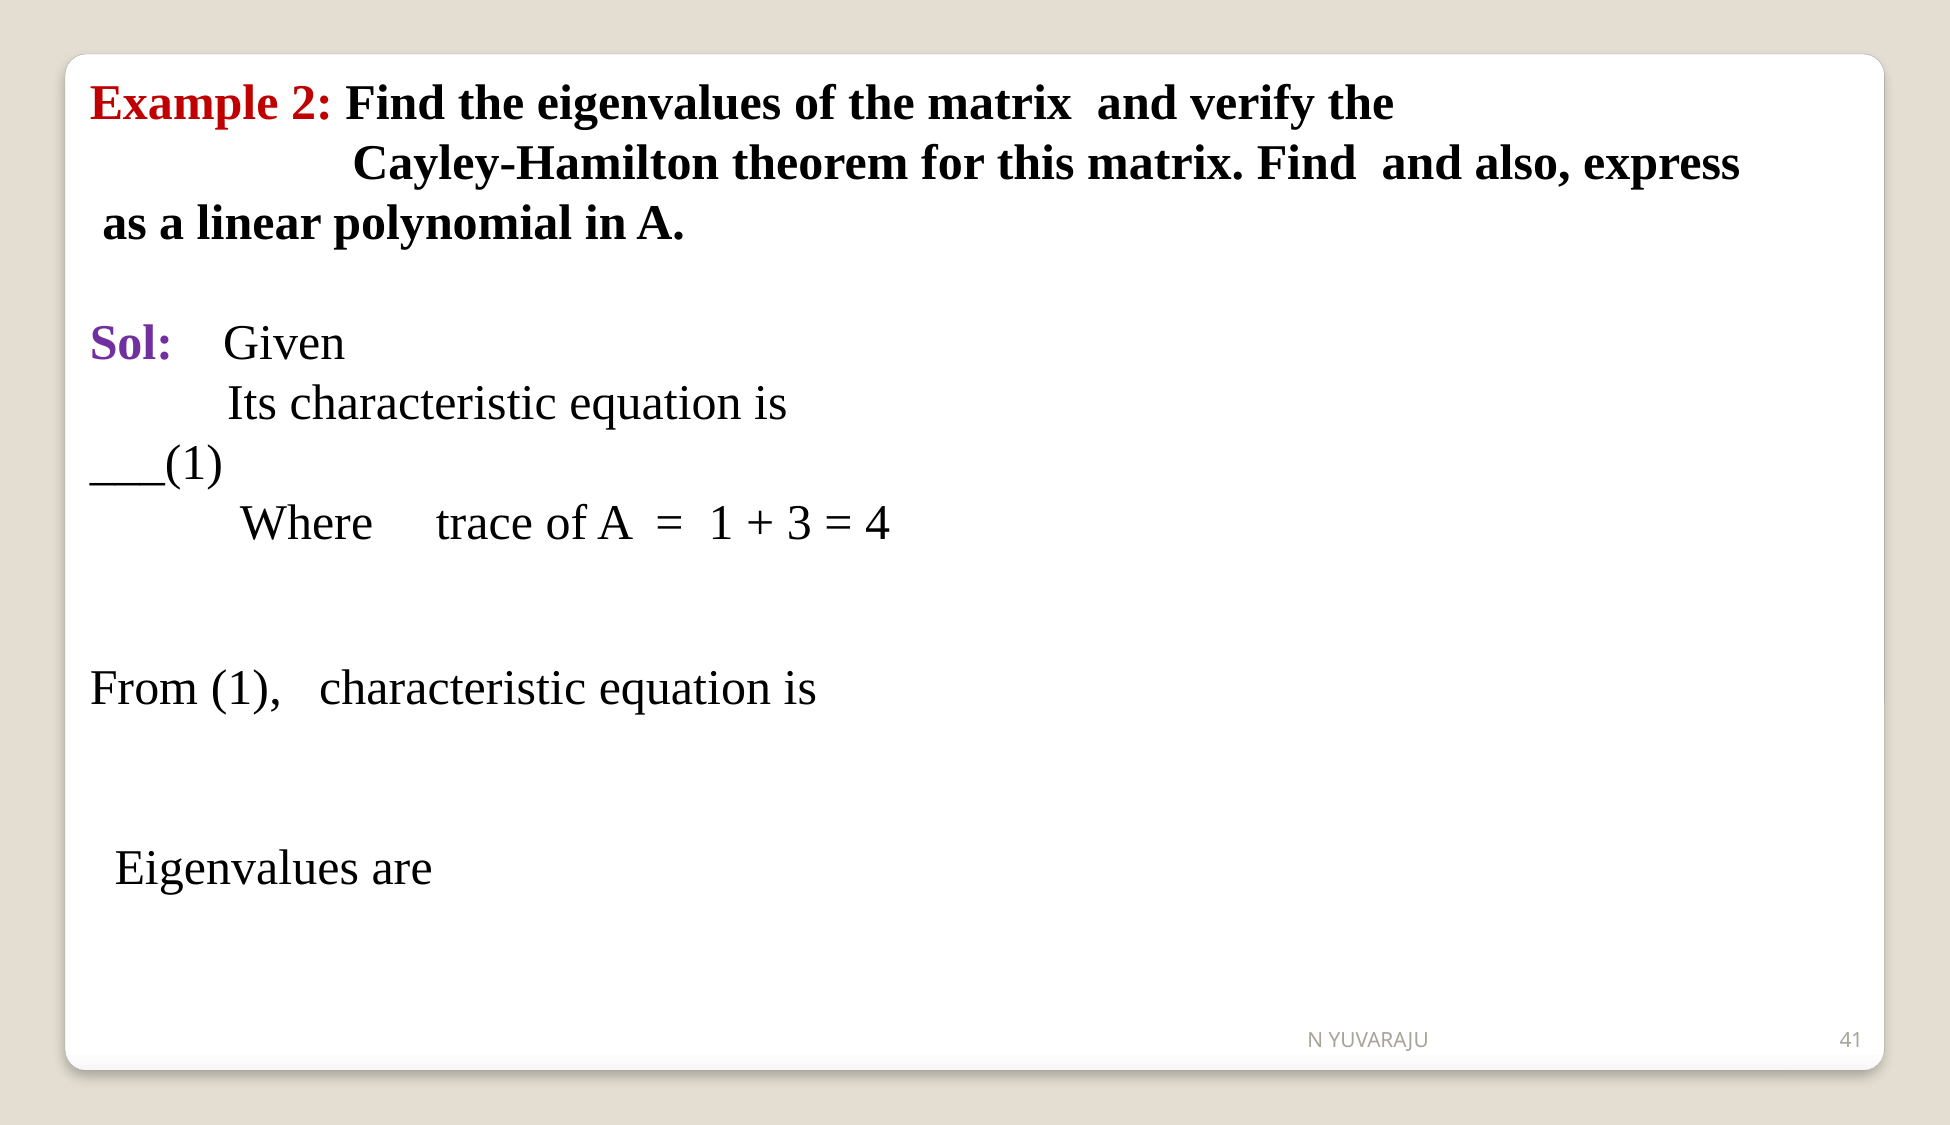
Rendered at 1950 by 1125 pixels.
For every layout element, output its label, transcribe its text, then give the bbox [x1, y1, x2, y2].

footer N YUVARAJU [1292, 1002, 1781, 1063]
slide_number 41 [1781, 1002, 1878, 1063]
